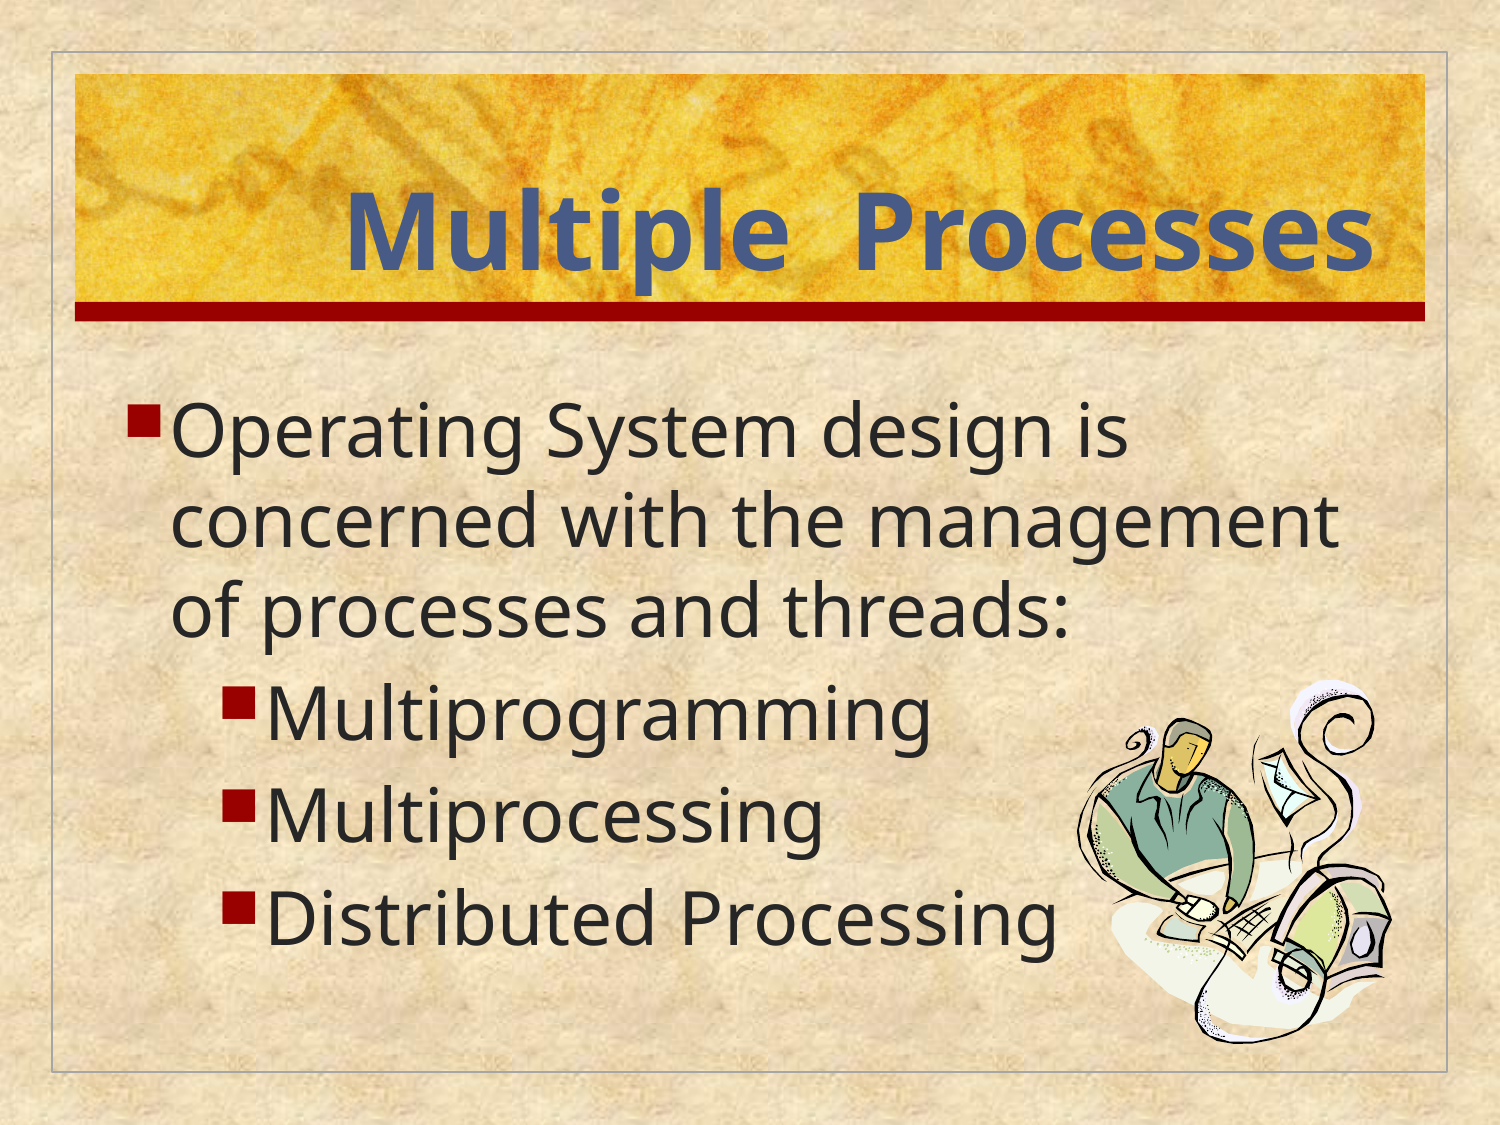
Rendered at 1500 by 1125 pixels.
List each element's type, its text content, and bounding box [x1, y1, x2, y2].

picture [0, 0, 1500, 1125]
title Multiple Processes [108, 74, 1392, 292]
list Operating System design is concerned with the management of processes and threads: Multiprogramming Multiprocessing Distributed Processing [108, 375, 1425, 1075]
